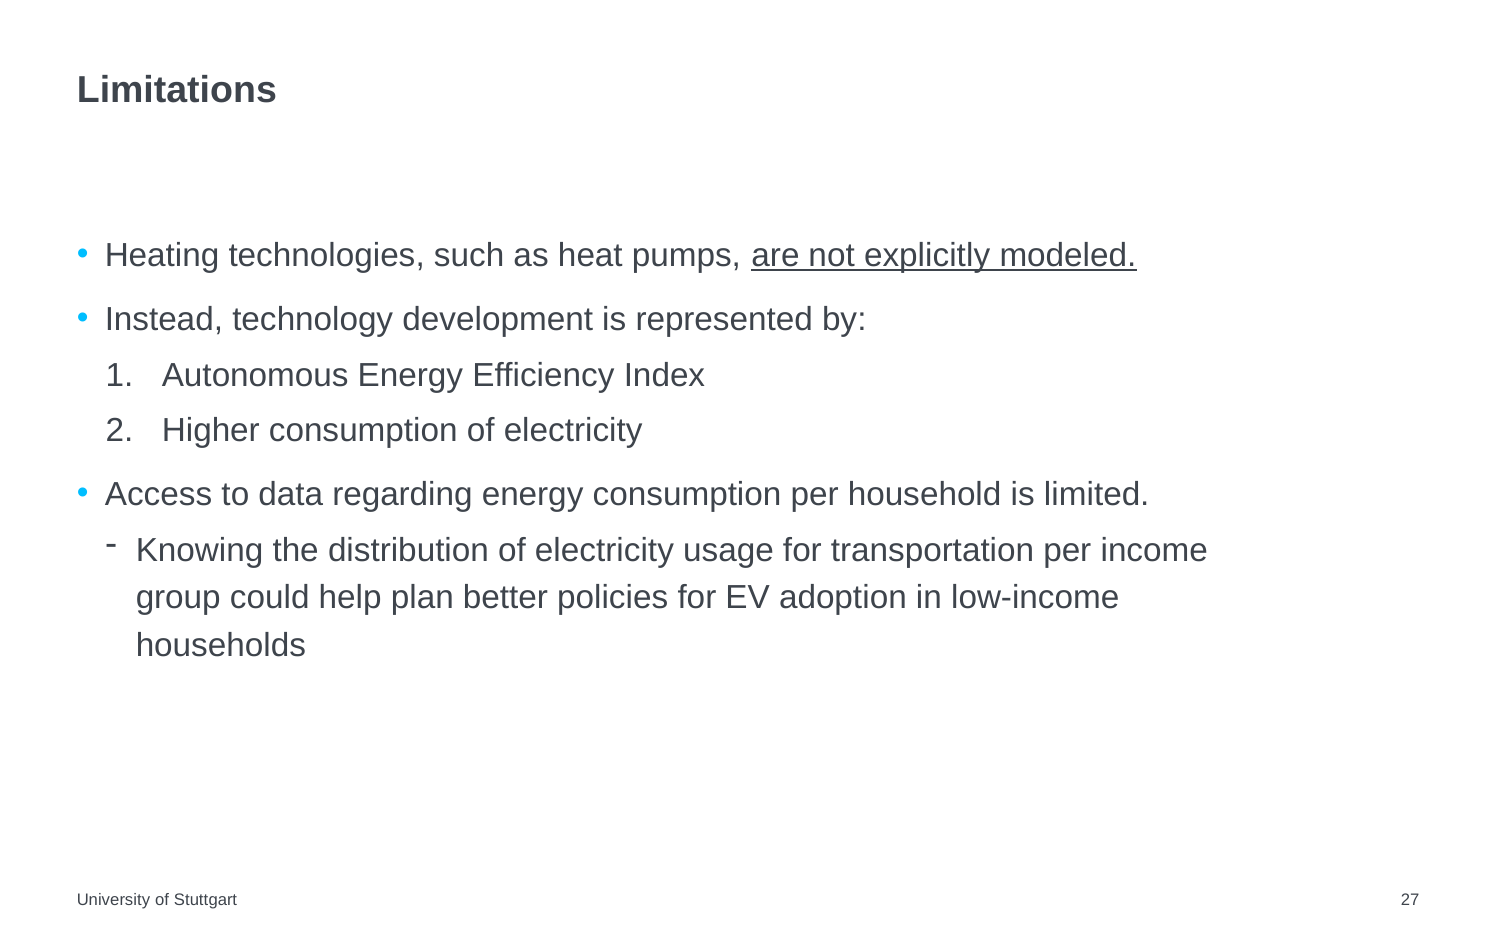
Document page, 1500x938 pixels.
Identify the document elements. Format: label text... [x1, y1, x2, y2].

title Limitations [76, 64, 1424, 111]
footer University of Stuttgart [76, 888, 1072, 910]
list Heating technologies, such as heat pumps, are not explicitly modeled. Instead, technology development is represented by: Autonomous Energy Efficiency Index Higher consumption of electricity Access to data regarding energy consumption per household is limited. Knowing the distribution of electricity usage for transportation per income group could help plan better policies for EV adoption in low-income households [76, 225, 1287, 327]
slide_number 27 [1400, 888, 1438, 910]
